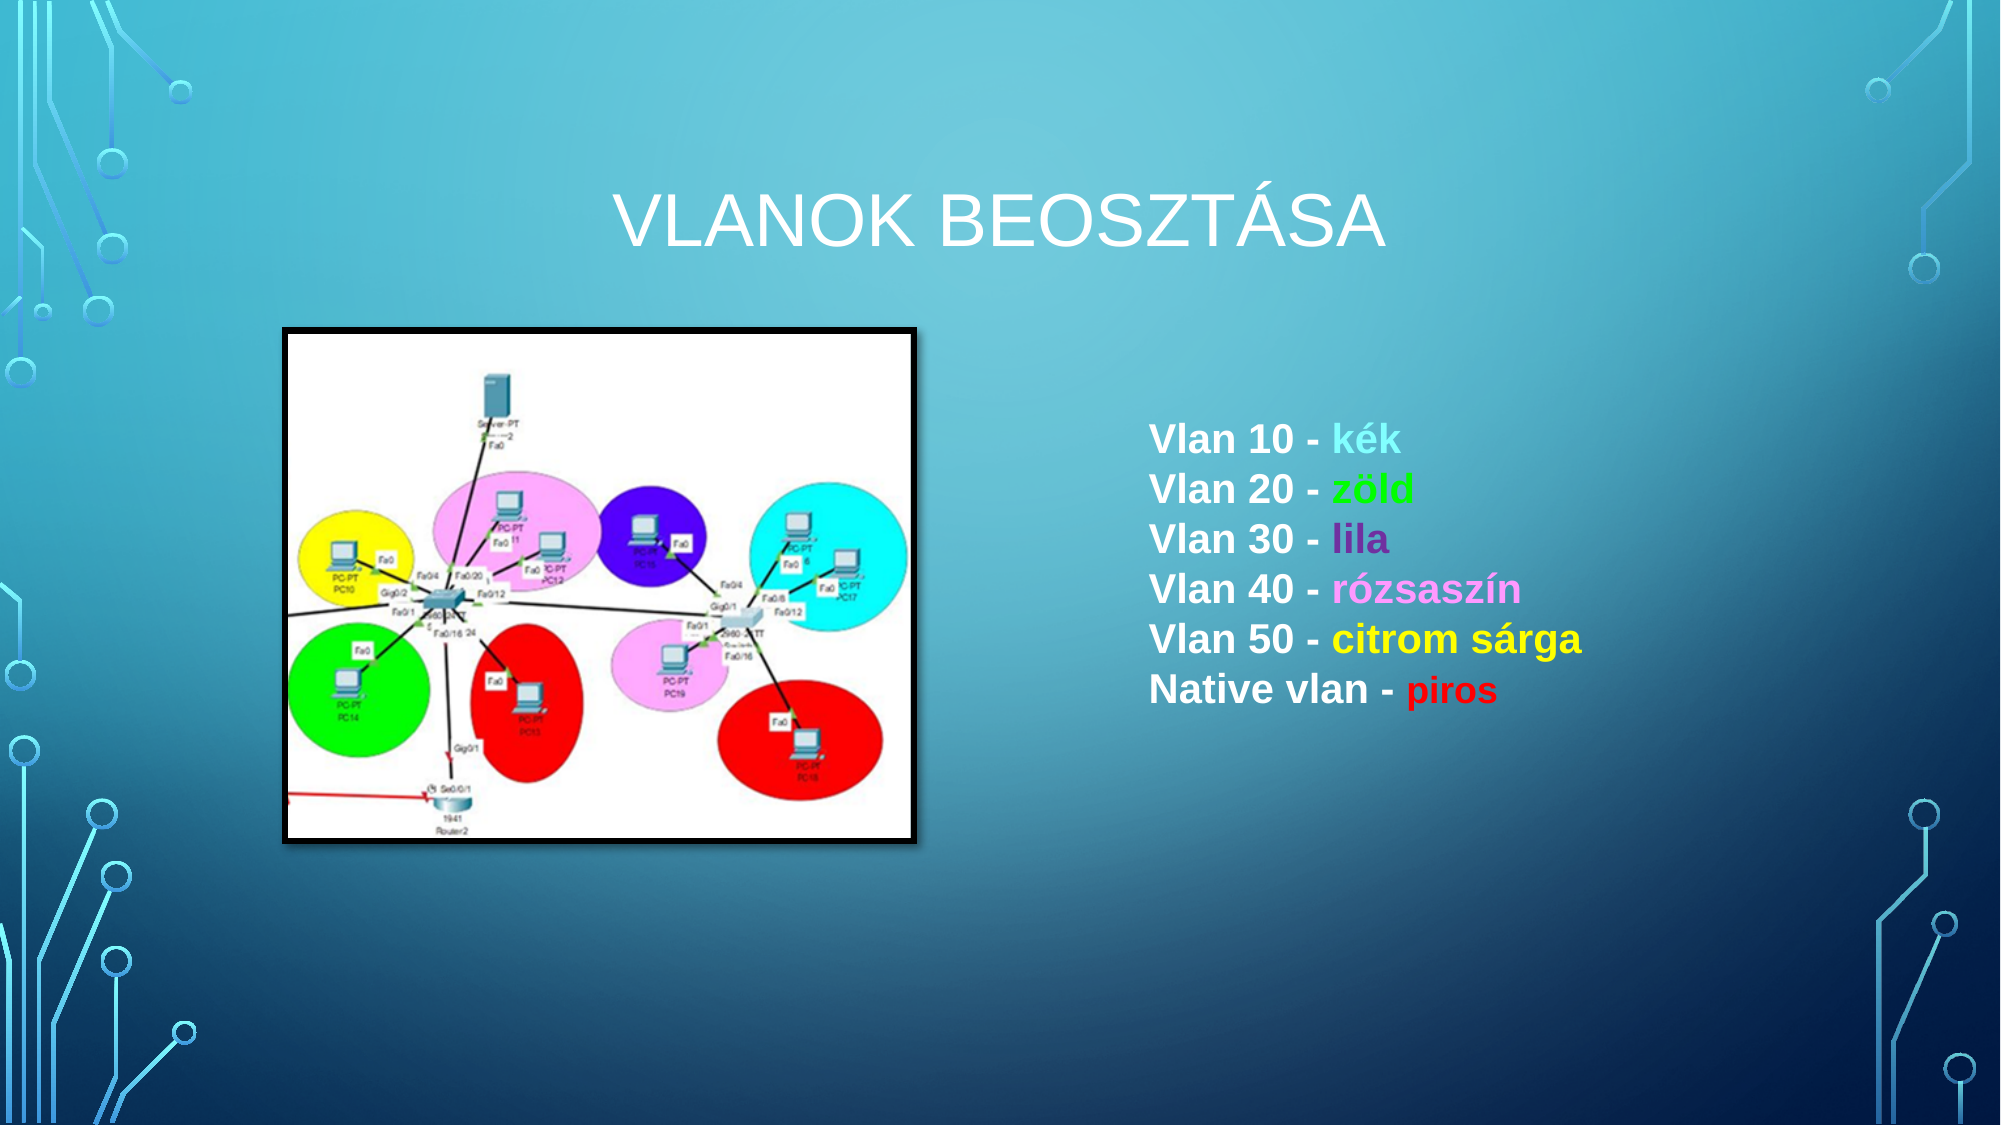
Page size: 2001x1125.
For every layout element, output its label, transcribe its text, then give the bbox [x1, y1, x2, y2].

text_box Vlan 10 - kék Vlan 20 - zöld Vlan 30 - lila Vlan 40 - rózsaszín Vlan 50 - citrom sárga Native vlan - piros [1133, 404, 1813, 764]
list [287, 333, 911, 839]
title Vlanok beosztása [187, 101, 1813, 344]
